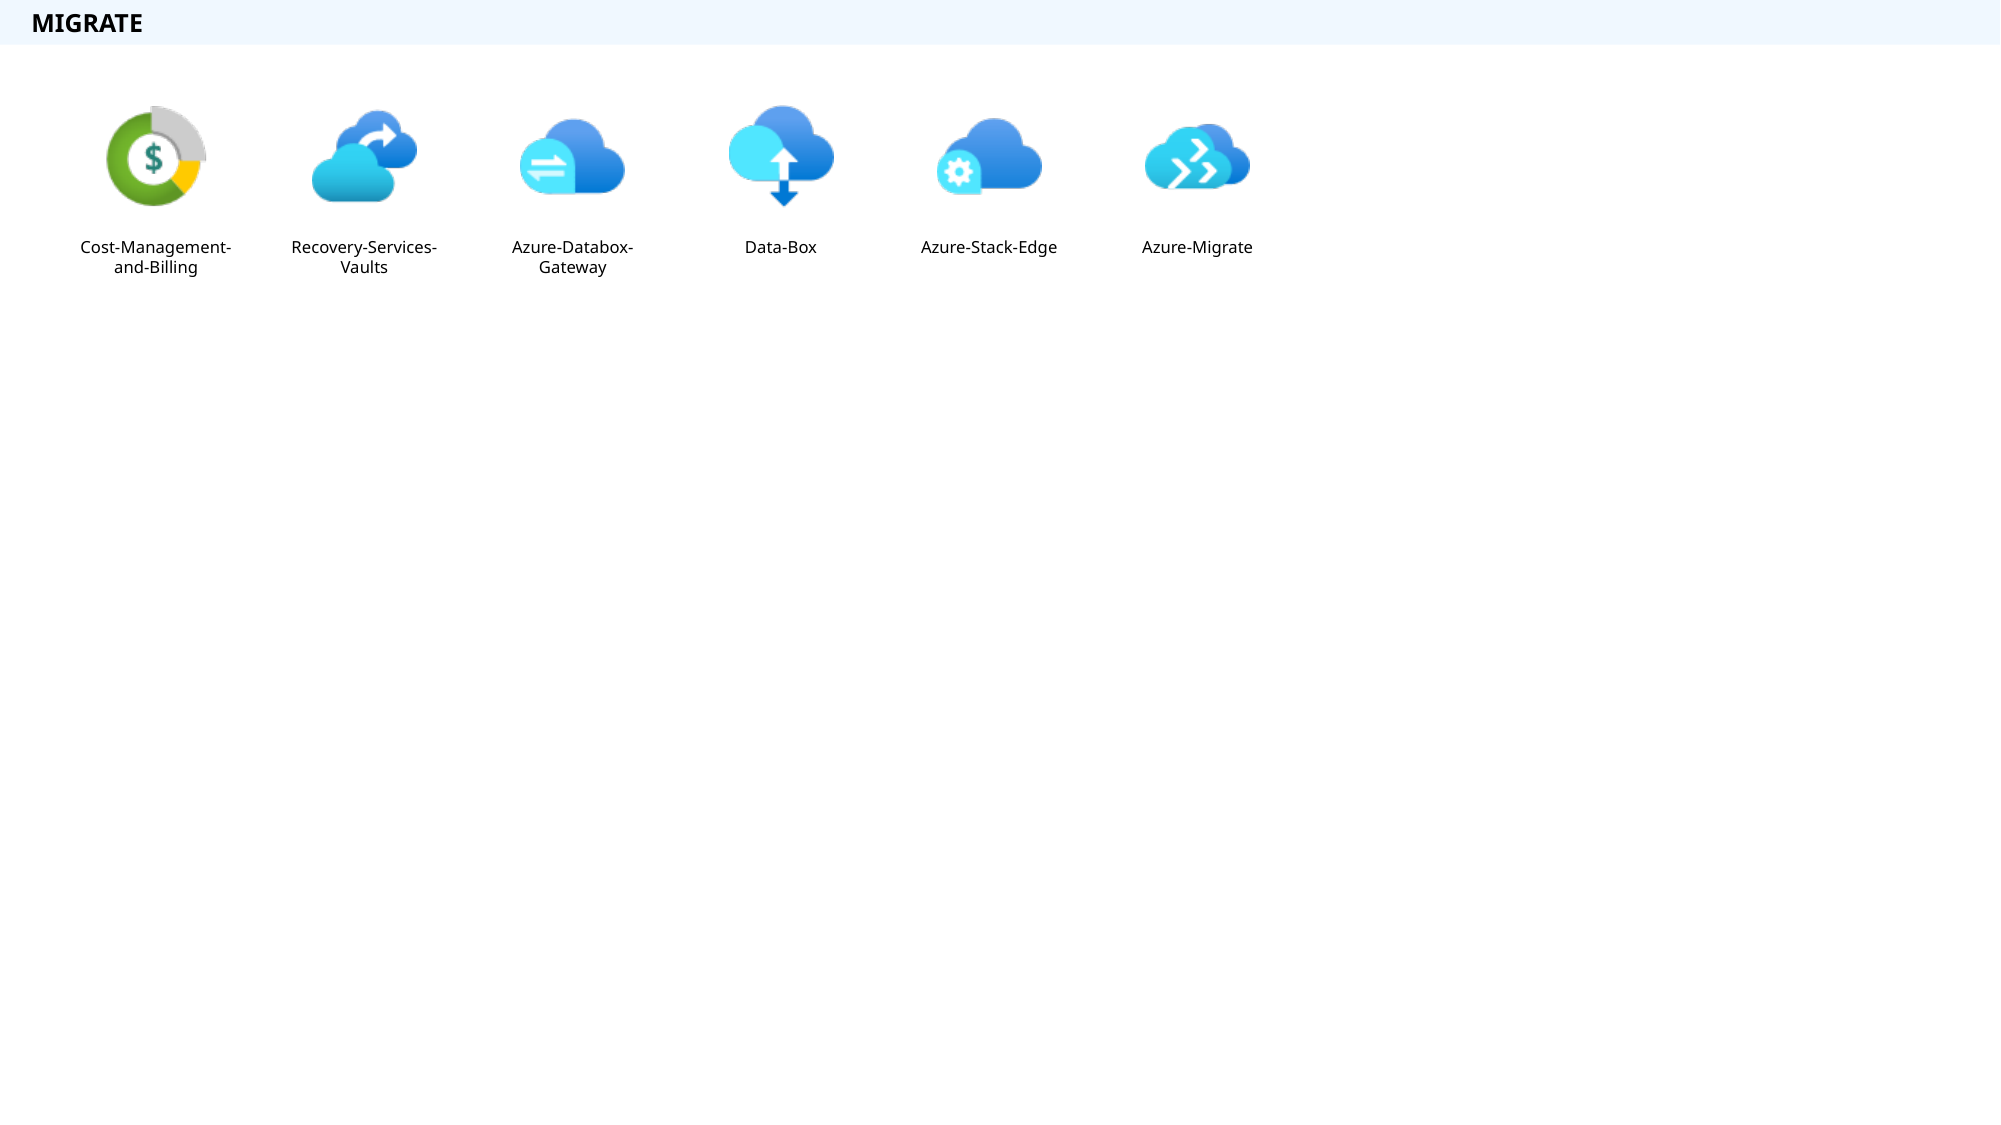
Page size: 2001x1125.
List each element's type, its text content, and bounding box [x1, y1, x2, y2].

picture [520, 104, 625, 209]
picture [1145, 104, 1250, 209]
picture [104, 104, 209, 209]
picture [312, 104, 417, 209]
text_box Cost-Management-and-Billing [52, 229, 260, 284]
text_box Data-Box [677, 229, 885, 264]
text_box MIGRATE [0, 0, 2000, 45]
text_box Azure-Migrate [1093, 229, 1302, 264]
text_box Azure-Databox-Gateway [468, 229, 678, 284]
text_box Recovery-Services-Vaults [260, 229, 468, 284]
picture [729, 104, 834, 209]
text_box Azure-Stack-Edge [885, 229, 1093, 264]
picture [937, 104, 1042, 209]
